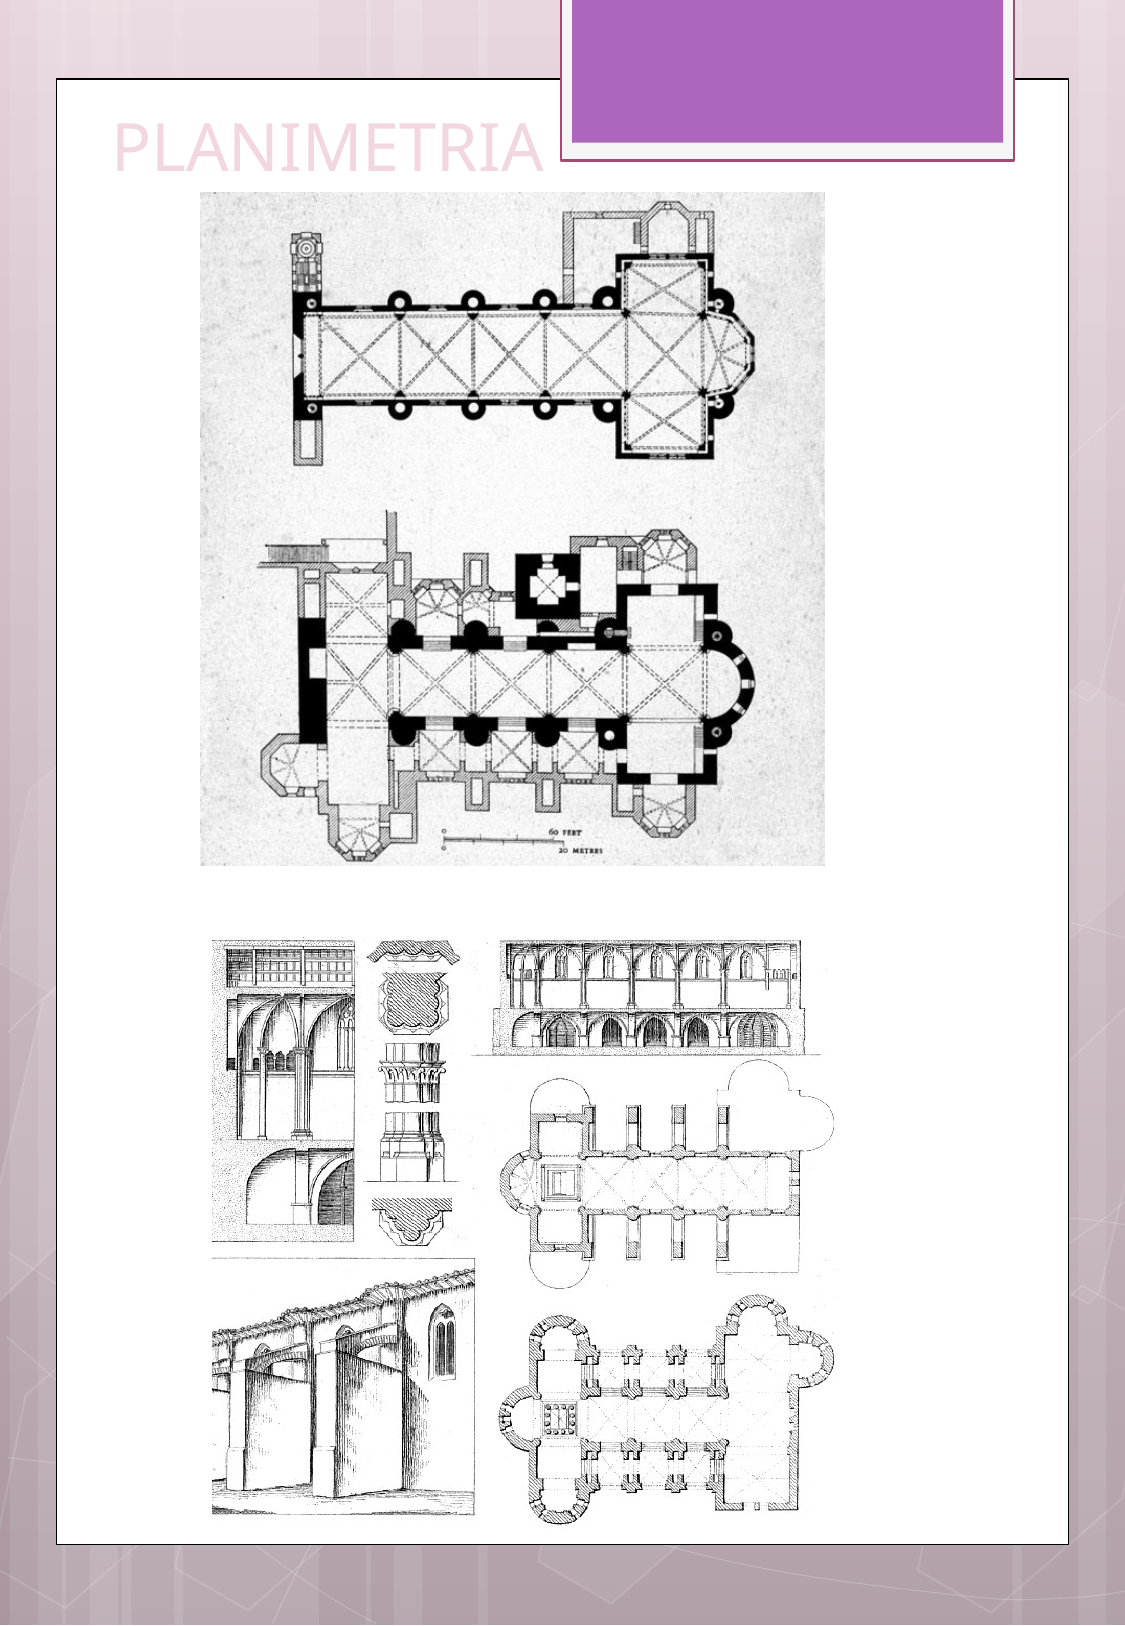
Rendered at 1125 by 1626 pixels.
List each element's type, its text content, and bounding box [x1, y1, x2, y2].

picture [212, 937, 840, 1530]
picture [200, 192, 826, 866]
text_box PLANIMETRIA [96, 87, 628, 193]
